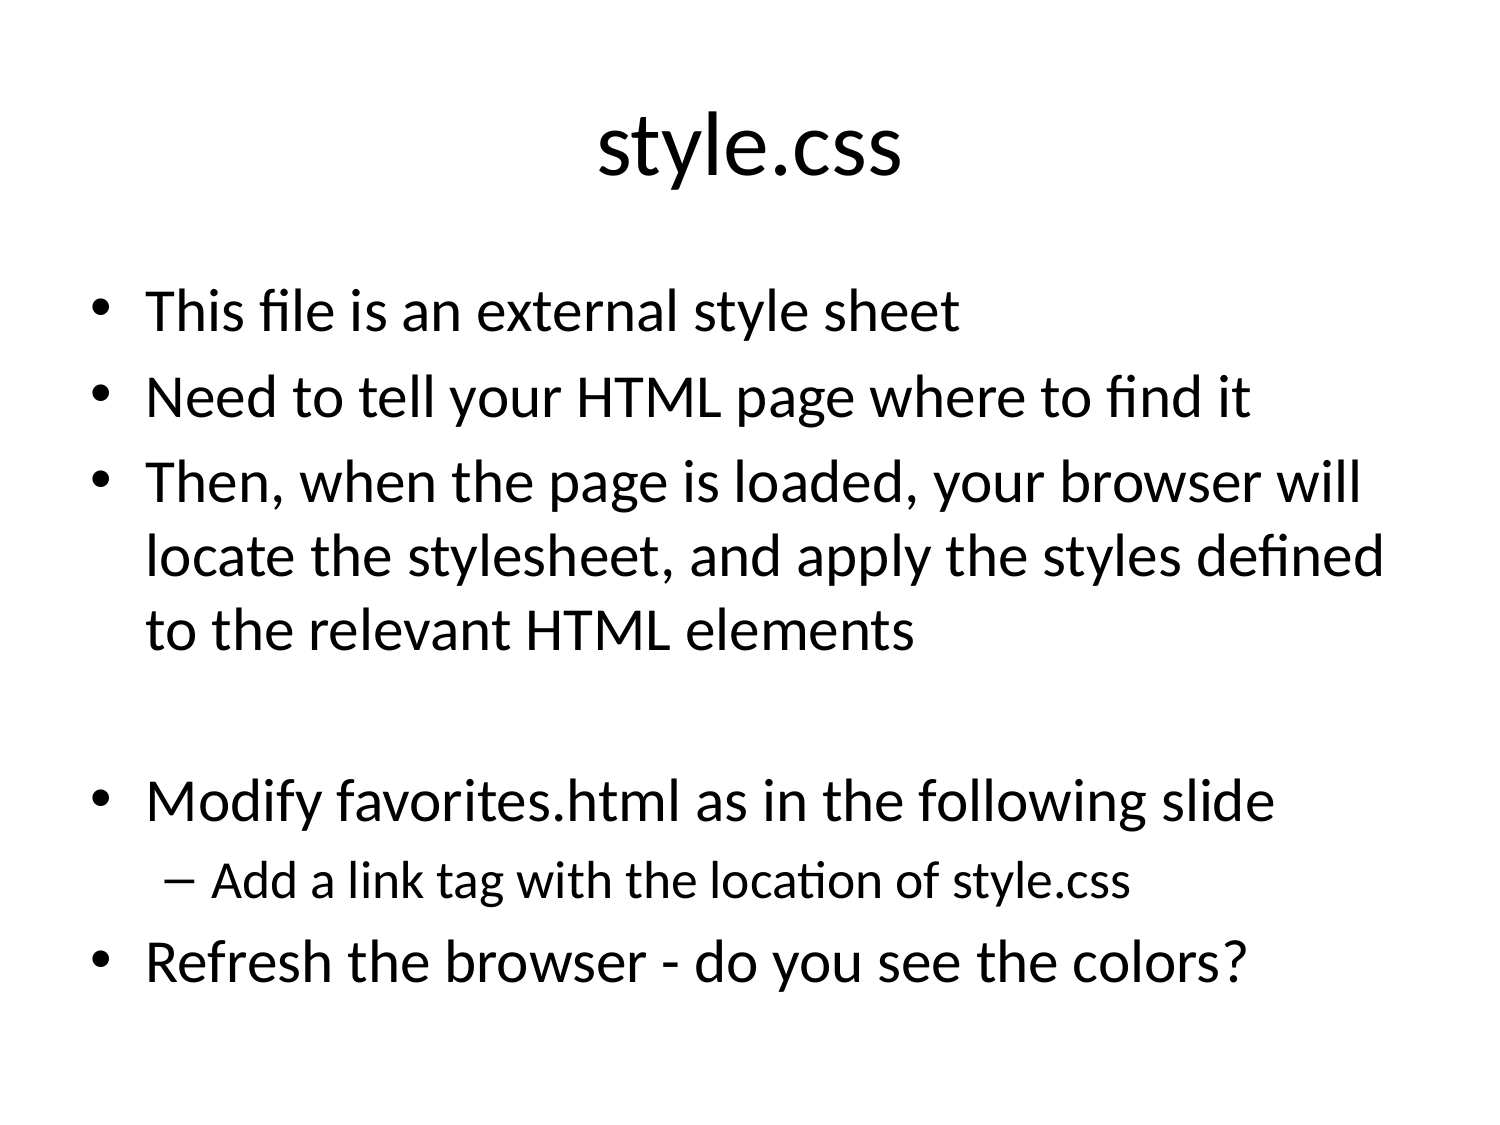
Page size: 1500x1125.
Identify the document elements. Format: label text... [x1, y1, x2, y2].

title style.css [75, 45, 1425, 233]
list This file is an external style sheet Need to tell your HTML page where to find it Then, when the page is loaded, your browser will locate the stylesheet, and apply the styles defined to the relevant HTML elements Modify favorites.html as in the following slide Add a link tag with the location of style.css Refresh the browser - do you see the colors? [75, 262, 1425, 1005]
